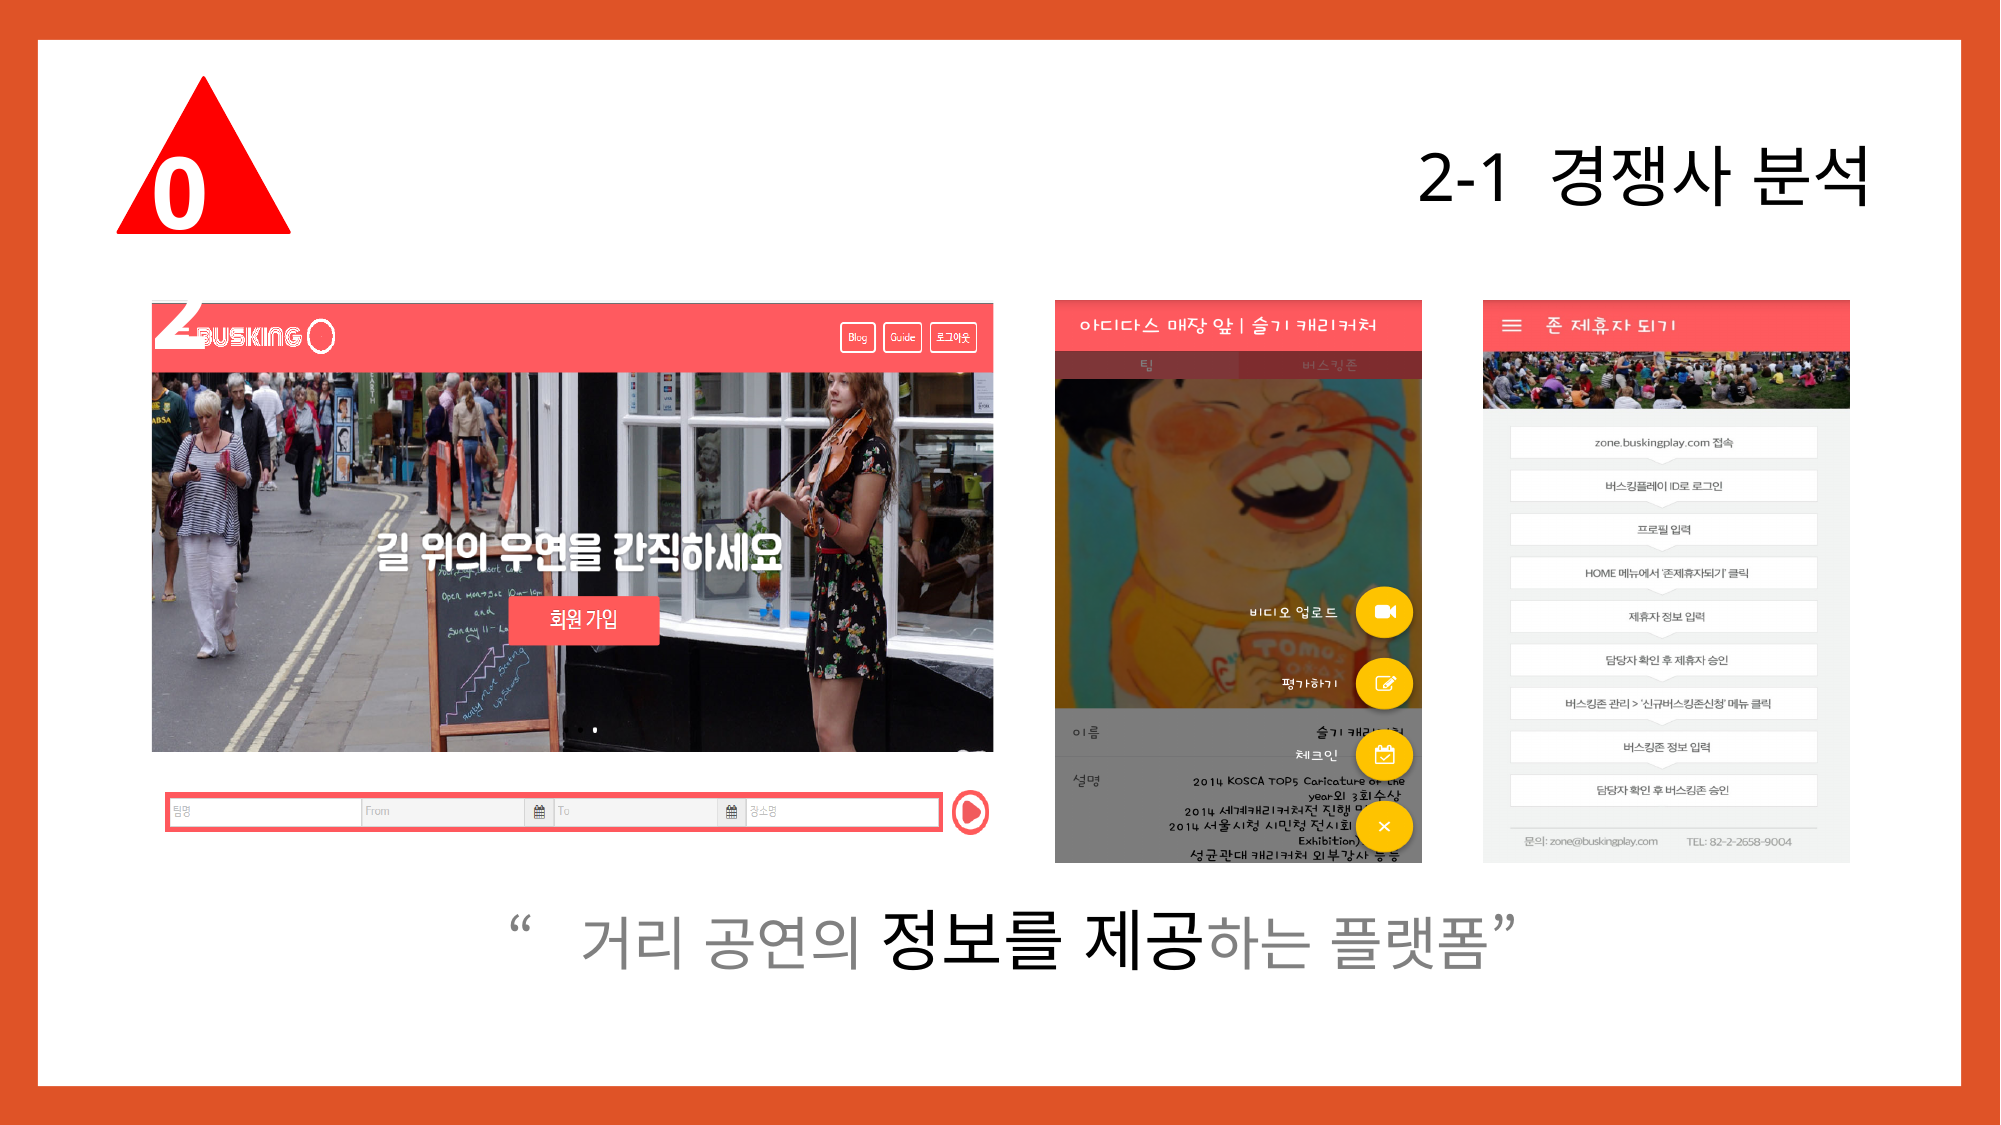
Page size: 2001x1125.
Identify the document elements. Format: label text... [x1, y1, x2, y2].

text_box 2-1 경쟁사 분석 [1402, 127, 1890, 222]
text_box “거리 공연의 정보를 제공하는 플랫폼” [493, 891, 1533, 987]
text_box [117, 77, 290, 259]
picture [1483, 300, 1851, 863]
picture [151, 300, 994, 863]
picture [1054, 300, 1422, 863]
